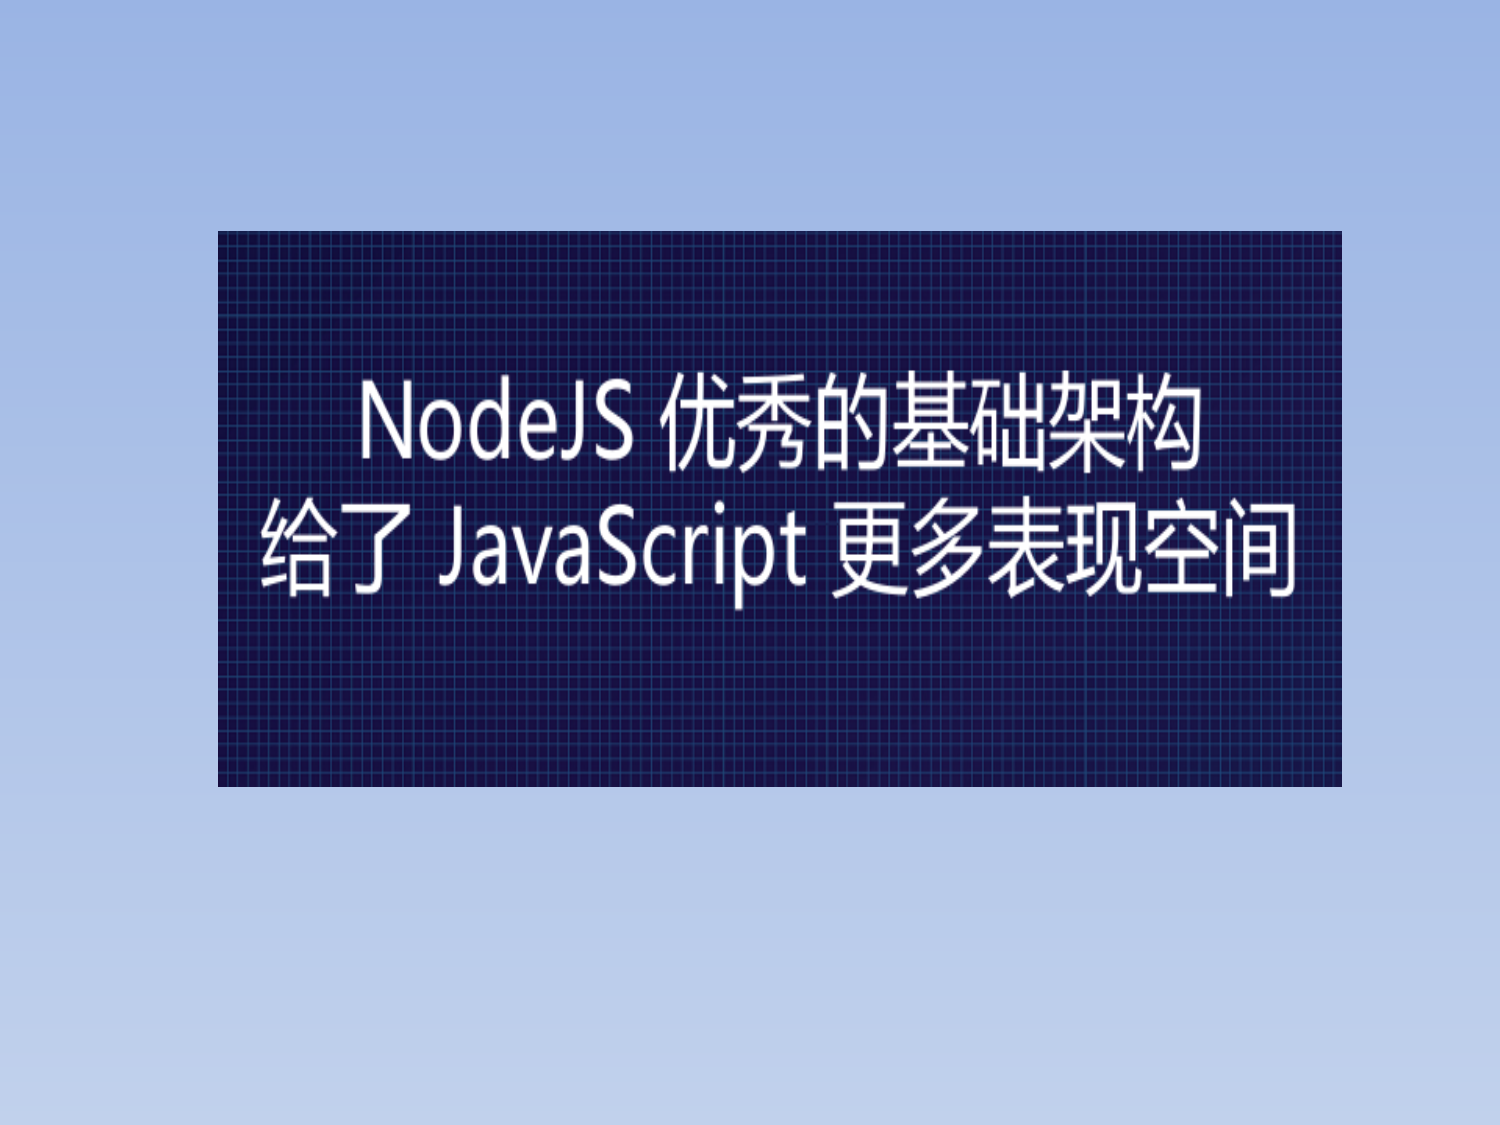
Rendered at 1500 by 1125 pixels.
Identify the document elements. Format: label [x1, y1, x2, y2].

list [218, 231, 1343, 788]
